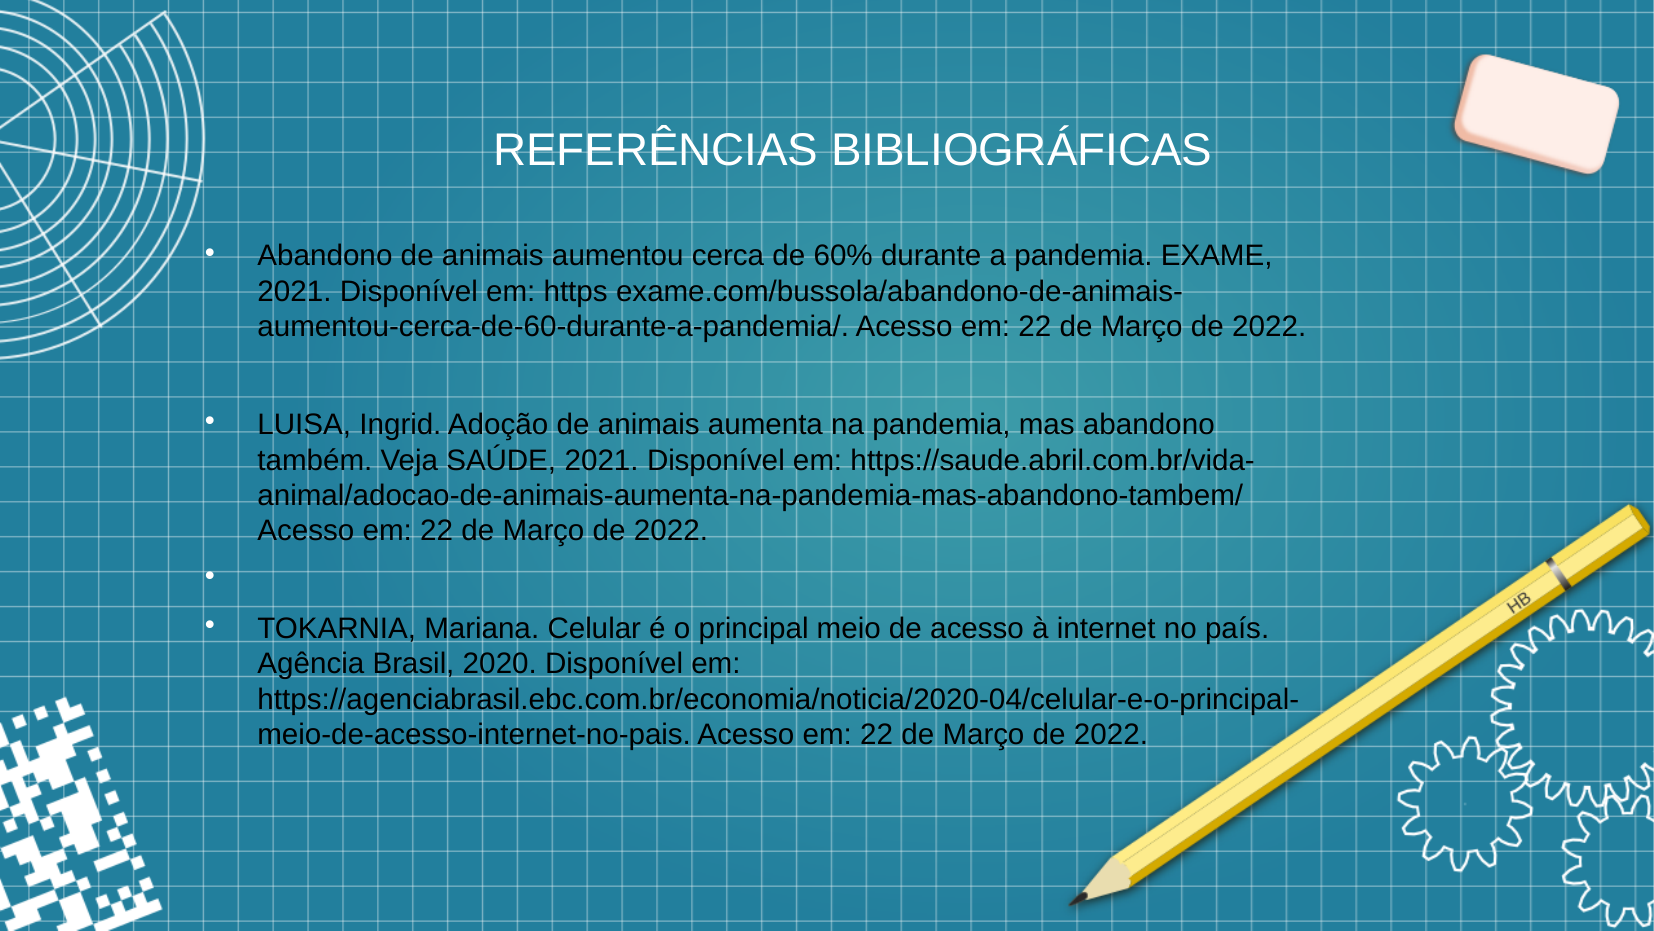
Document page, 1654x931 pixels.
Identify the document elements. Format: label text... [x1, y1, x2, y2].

title REFERÊNCIAS BIBLIOGRÁFICAS [262, 69, 1444, 225]
text_box Abandono de animais aumentou cerca de 60% durante a pandemia. EXAME, 2021. Disponível em: https exame.com/bussola/abandono-de-animais-aumentou-cerca-de-60-durante-a-pandemia/. Acesso em: 22 de Março de 2022. LUISA, Ingrid. Adoção de animais aumenta na pandemia, mas abandono também. Veja SAÚDE, 2021. Disponível em: https://saude.abril.com.br/vida-animal/adocao-de-animais-aumenta-na-pandemia-mas-abandono-tambem/ Acesso em: 22 de Março de 2022. TOKARNIA, Mariana. Celular é o principal meio de acesso à internet no país. Agência Brasil, 2020. Disponível em: https://agenciabrasil.ebc.com.br/economia/noticia/2020-04/celular-e-o-principal-meio-de-acesso-internet-no-pais. Acesso em: 22 de Março de 2022. [187, 187, 1313, 765]
picture [0, 0, 1654, 931]
